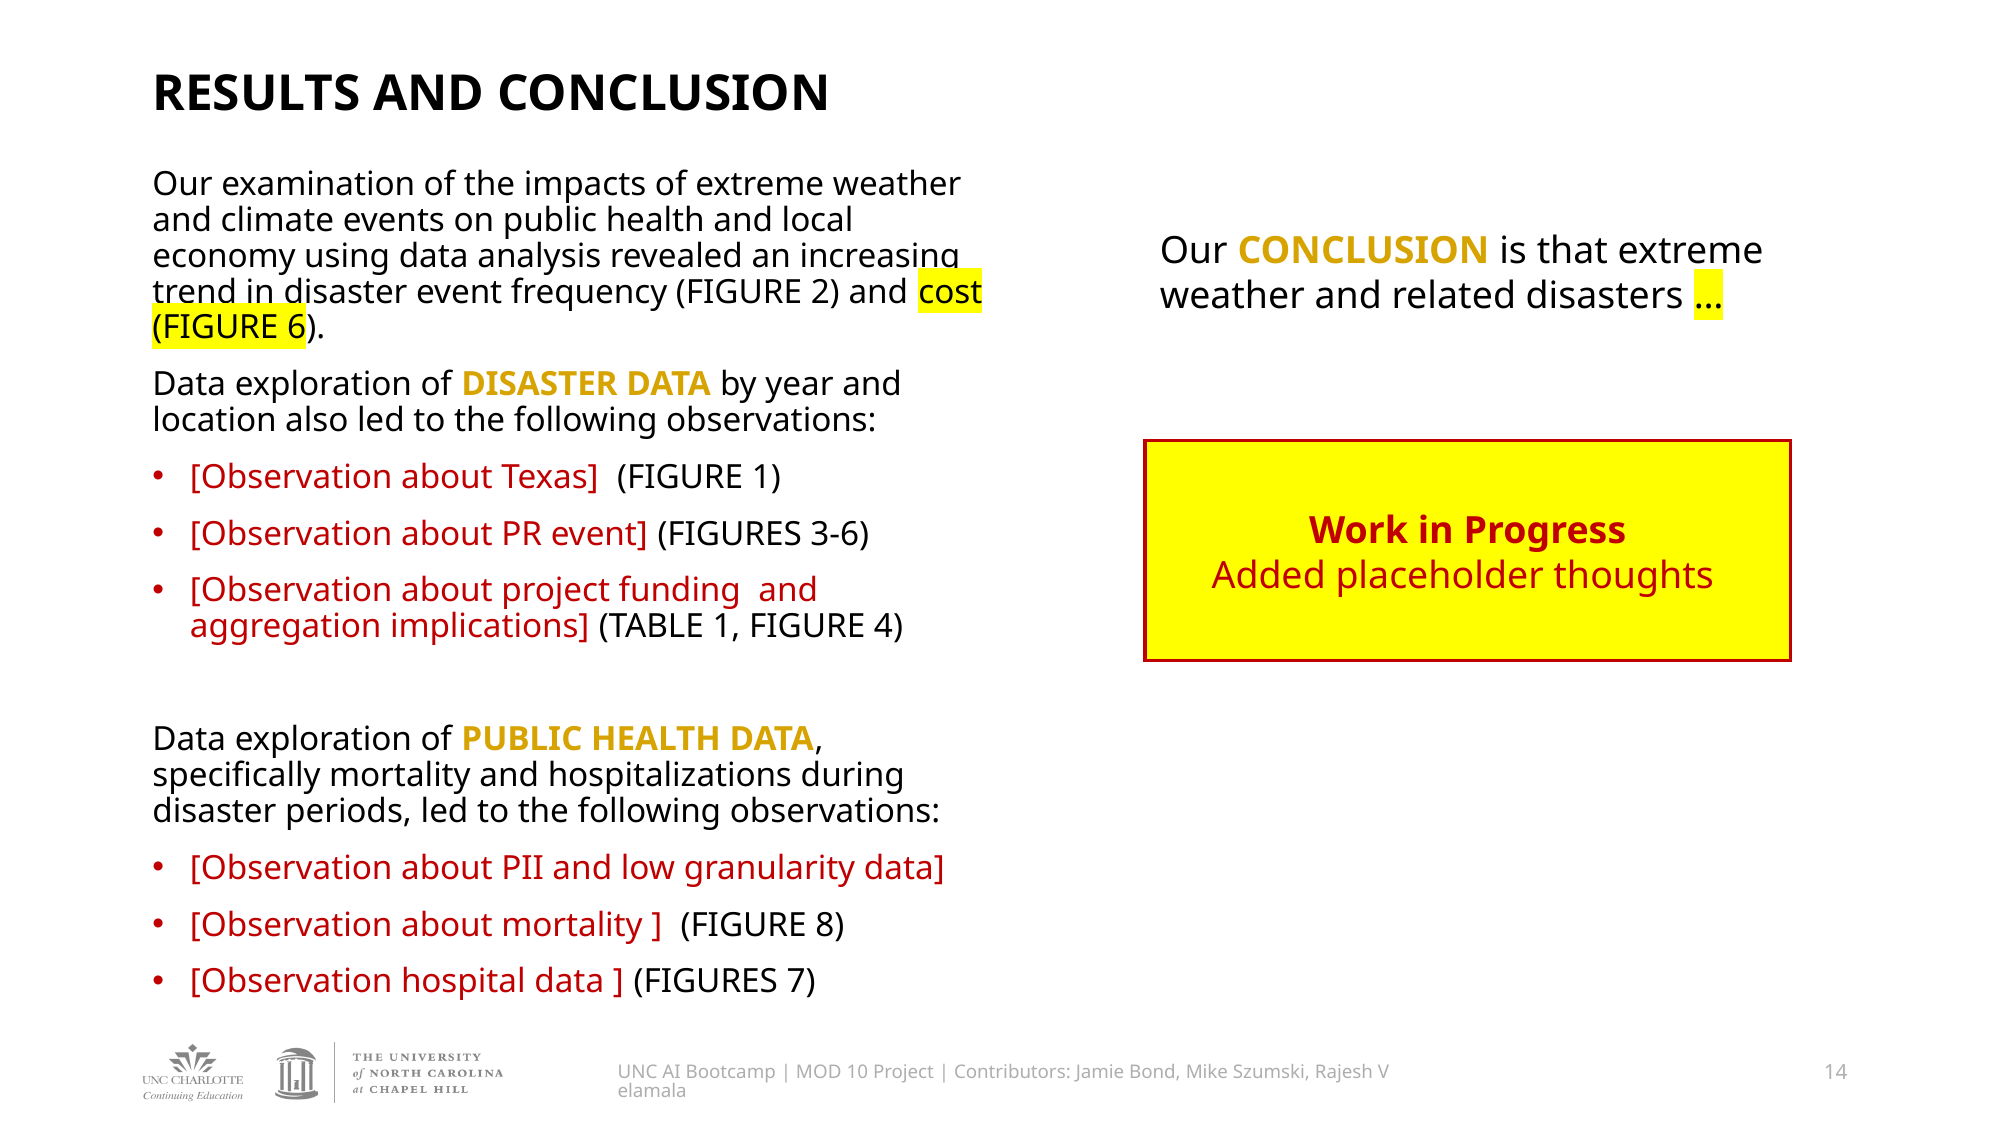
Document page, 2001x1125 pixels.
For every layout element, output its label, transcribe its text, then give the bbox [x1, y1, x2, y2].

text_box Our CONCLUSION is that extreme weather and related disasters … [1144, 218, 1900, 324]
list Our examination of the impacts of extreme weather and climate events on public health and local economy using data analysis revealed an increasing trend in disaster event frequency (FIGURE 2) and cost (FIGURE 6). Data exploration of DISASTER DATA by year and location also led to the following observations: [Observation about Texas] (FIGURE 1) [Observation about PR event] (FIGURES 3-6) [Observation about project funding and aggregation implications] (TABLE 1, FIGURE 4) Data exploration of PUBLIC HEALTH DATA, specifically mortality and hospitalizations during disaster periods, led to the following observations: [Observation about PII and low granularity data] [Observation about mortality ] (FIGURE 8) [Observation hospital data ] (FIGURES 7) [137, 159, 1000, 1014]
text_box Work in Progress Added placeholder thoughts [1143, 439, 1792, 662]
footer UNC AI Bootcamp | MOD 10 Project | Contributors: Jamie Bond, Mike Szumski, Rajesh Velamala [602, 1042, 1408, 1103]
slide_number 14 [1412, 1042, 1863, 1103]
title RESULTS AND CONCLUSION [137, 59, 1863, 129]
